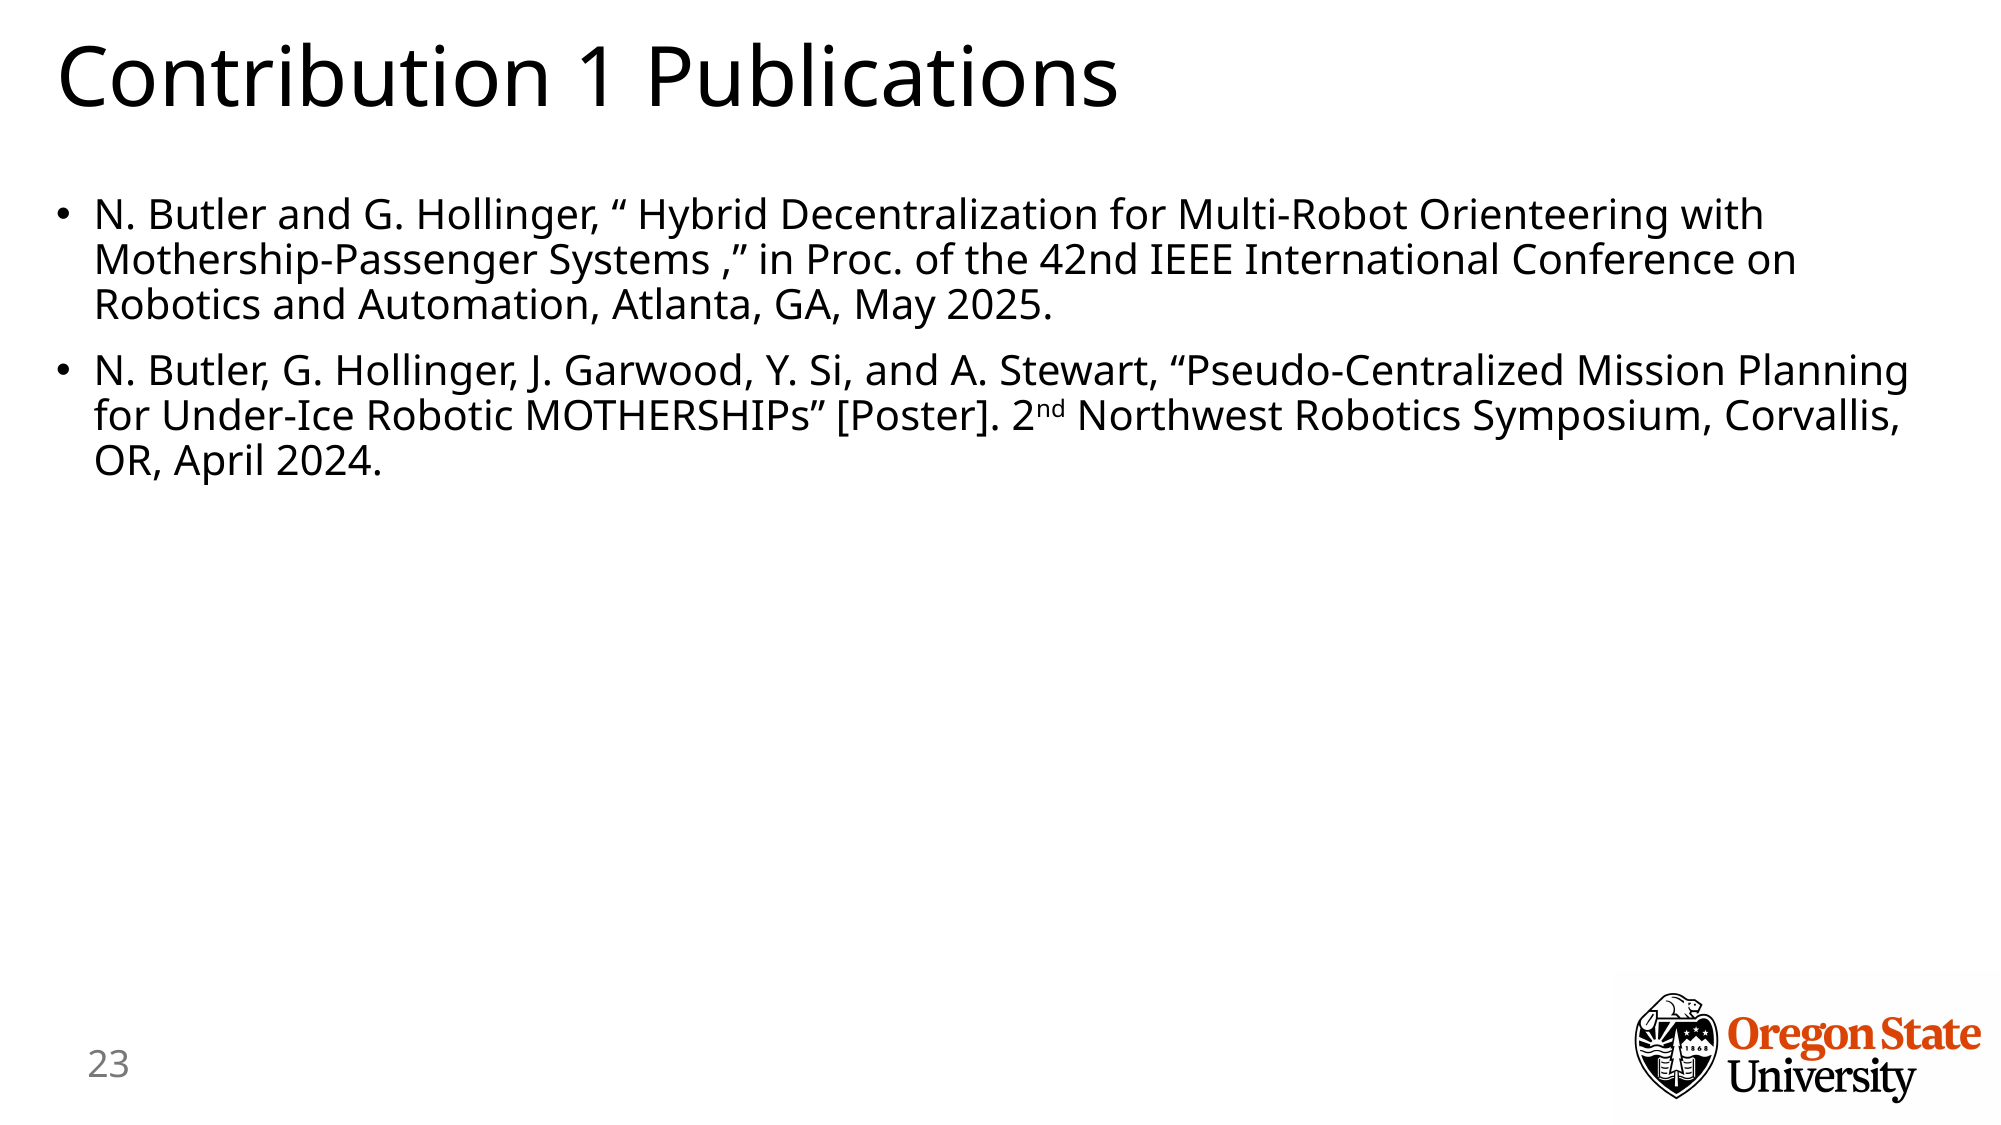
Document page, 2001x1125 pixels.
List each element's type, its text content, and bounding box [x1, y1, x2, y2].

picture [1614, 970, 2000, 1125]
title Contribution 1 Publications [40, 26, 1941, 133]
list N. Butler and G. Hollinger, “ Hybrid Decentralization for Multi-Robot Orienteering with Mothership-Passenger Systems ,” in Proc. of the 42nd IEEE International Conference on Robotics and Automation, Atlanta, GA, May 2025. N. Butler, G. Hollinger, J. Garwood, Y. Si, and A. Stewart, “Pseudo-Centralized Mission Planning for Under-Ice Robotic MOTHERSHIPs” [Poster]. 2nd Northwest Robotics Symposium, Corvallis, OR, April 2024. [40, 185, 1941, 998]
slide_number 22 [72, 1035, 523, 1096]
